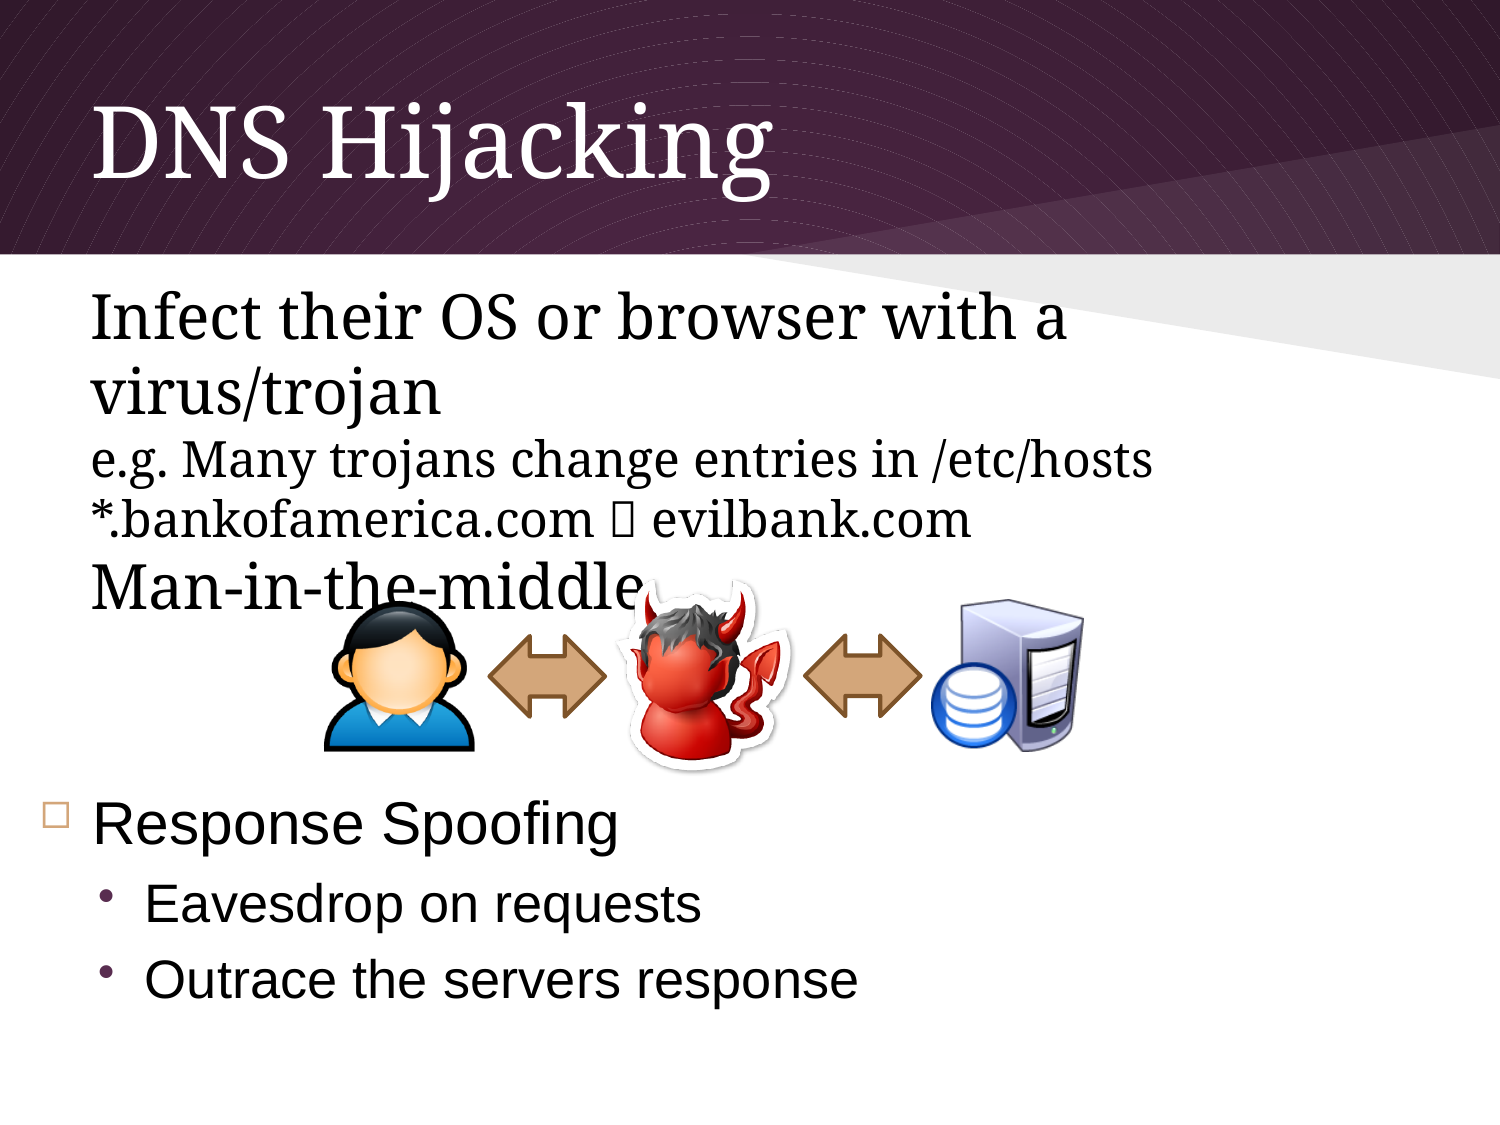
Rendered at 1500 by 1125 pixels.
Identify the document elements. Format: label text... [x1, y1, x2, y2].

title DNS Hijacking [75, 45, 1425, 233]
text_box Response Spoofing Eavesdrop on requests Outrace the servers response [24, 776, 1475, 1099]
picture [930, 599, 1084, 753]
text_box [811, 633, 923, 719]
list Infect their OS or browser with a virus/trojan e.g. Many trojans change entries in /etc/hosts *.bankofamerica.com  evilbank.com Man-in-the-middle [75, 262, 1425, 776]
picture [323, 600, 475, 753]
picture [604, 576, 806, 777]
text_box [487, 634, 599, 719]
